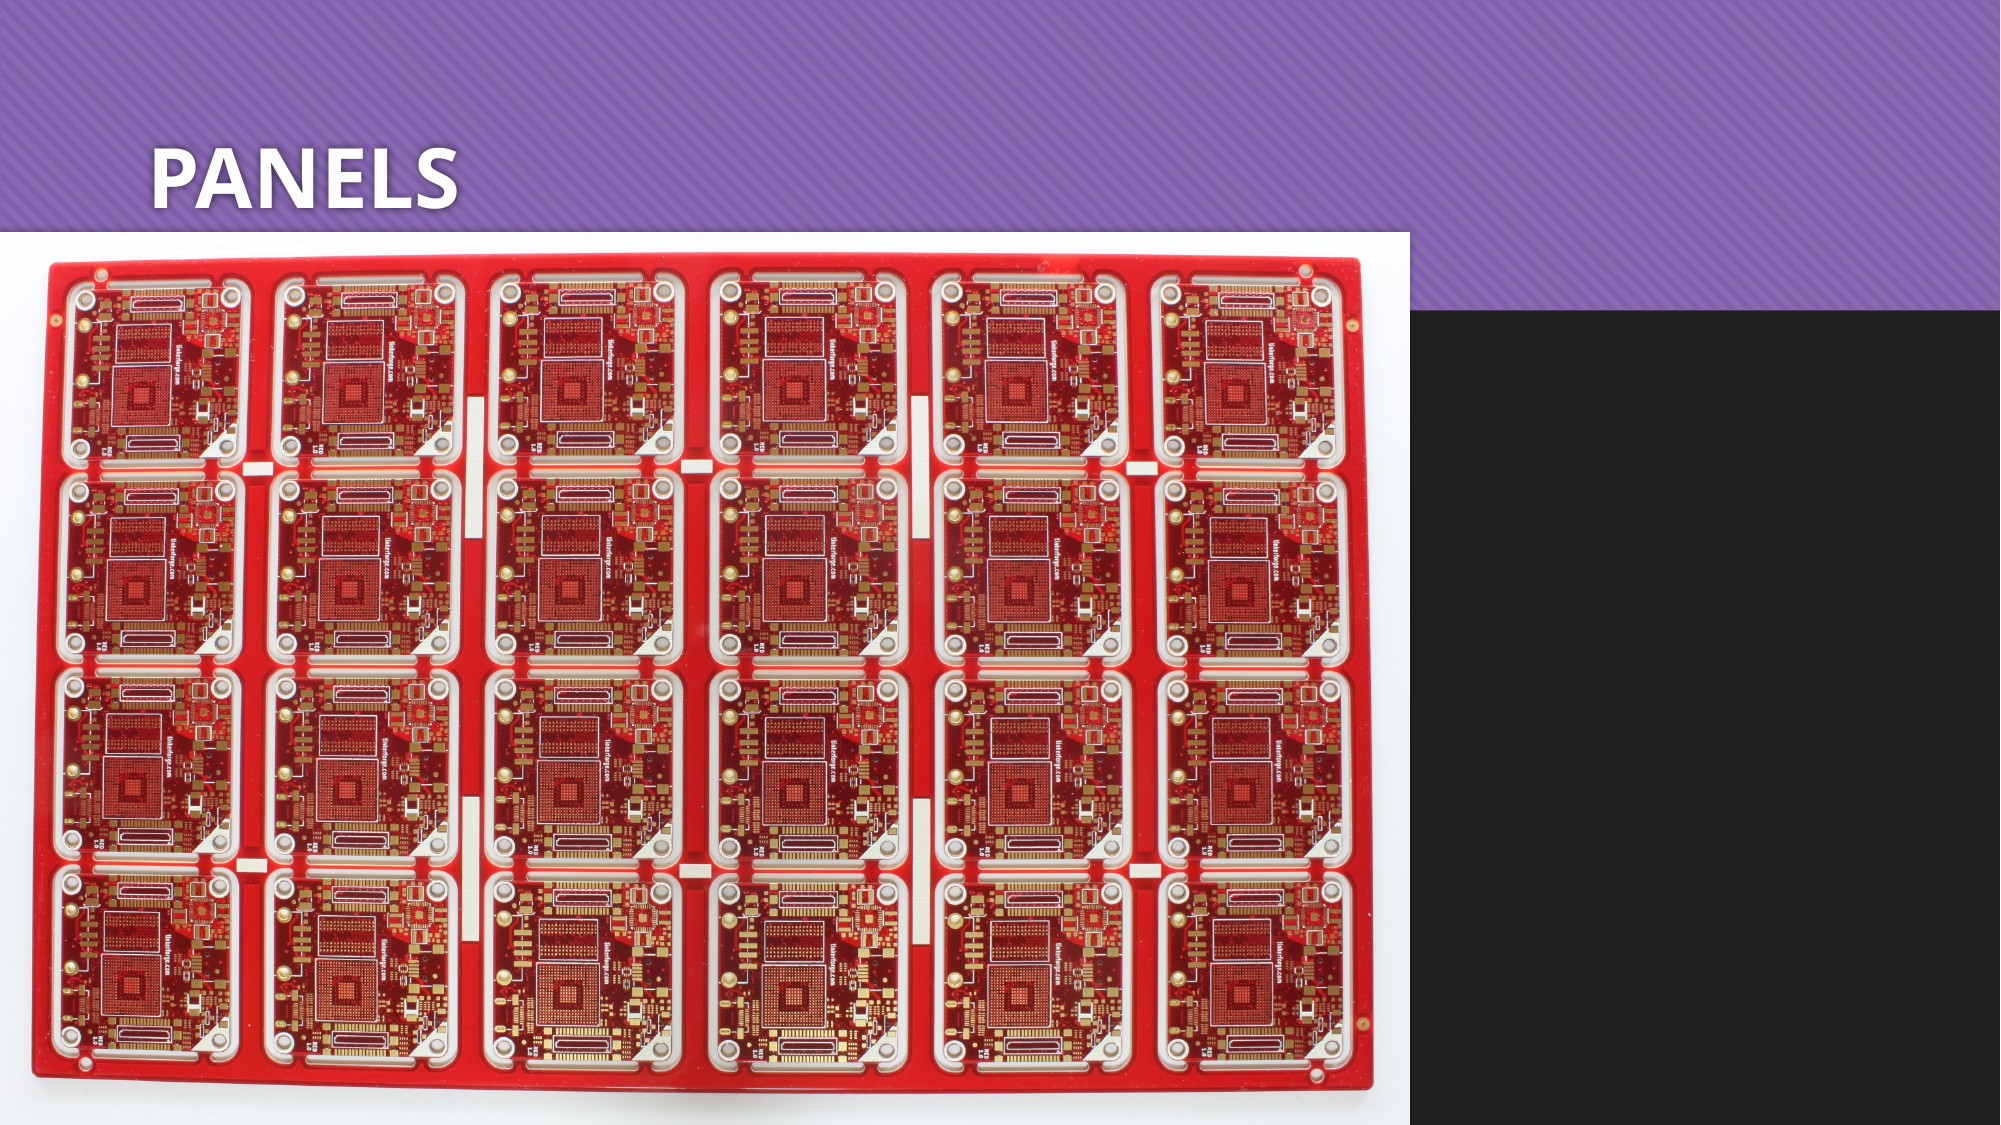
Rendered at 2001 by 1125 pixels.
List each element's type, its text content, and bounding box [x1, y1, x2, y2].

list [0, 232, 1411, 1125]
title PANELS [132, 73, 1868, 233]
